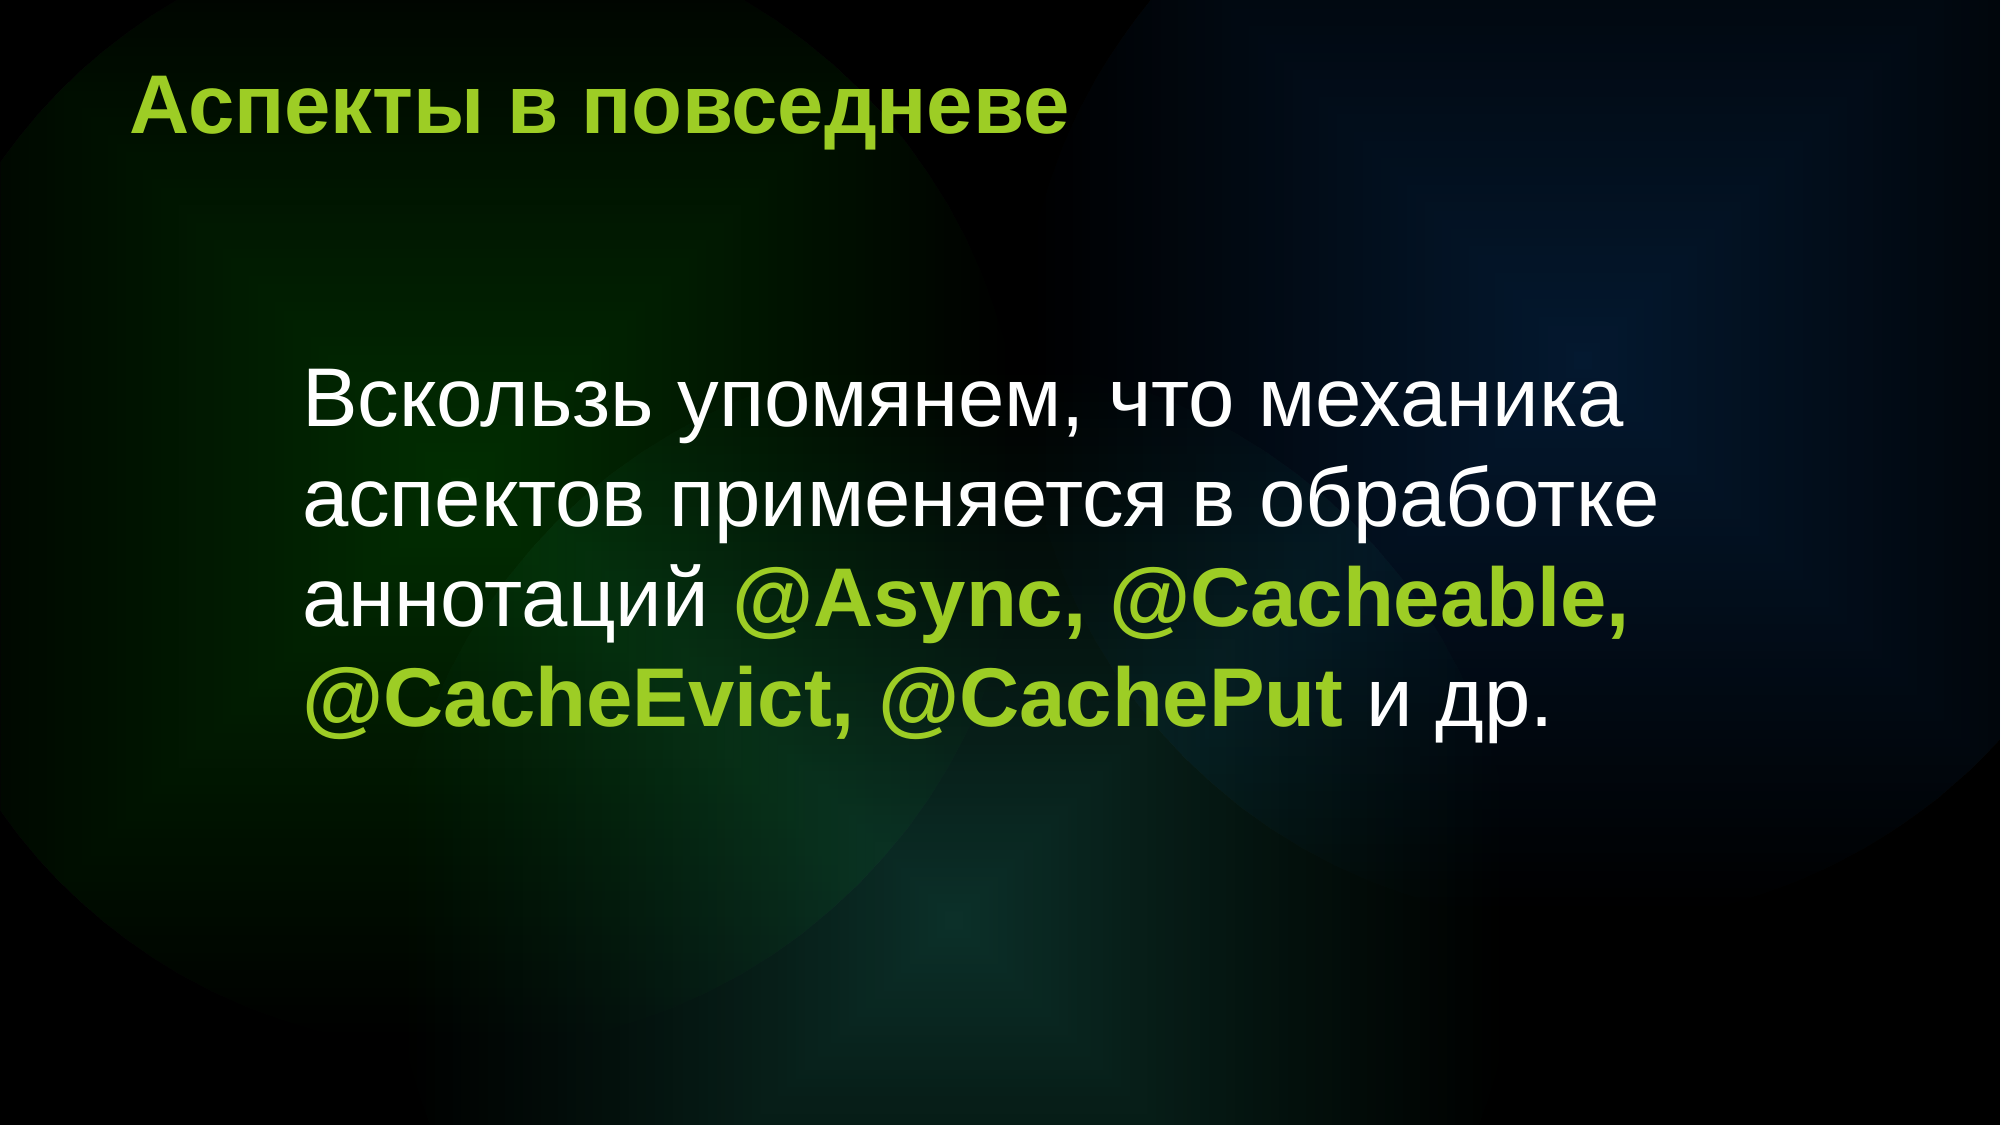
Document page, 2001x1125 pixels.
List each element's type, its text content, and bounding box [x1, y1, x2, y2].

text_box Аспекты в повседневе [124, 73, 1209, 153]
text_box Вскользь упомянем, что механика аспектов применяется в обработке аннотаций @Async, @Cacheable, @CacheEvict, @CachePut и др. [297, 268, 1828, 747]
